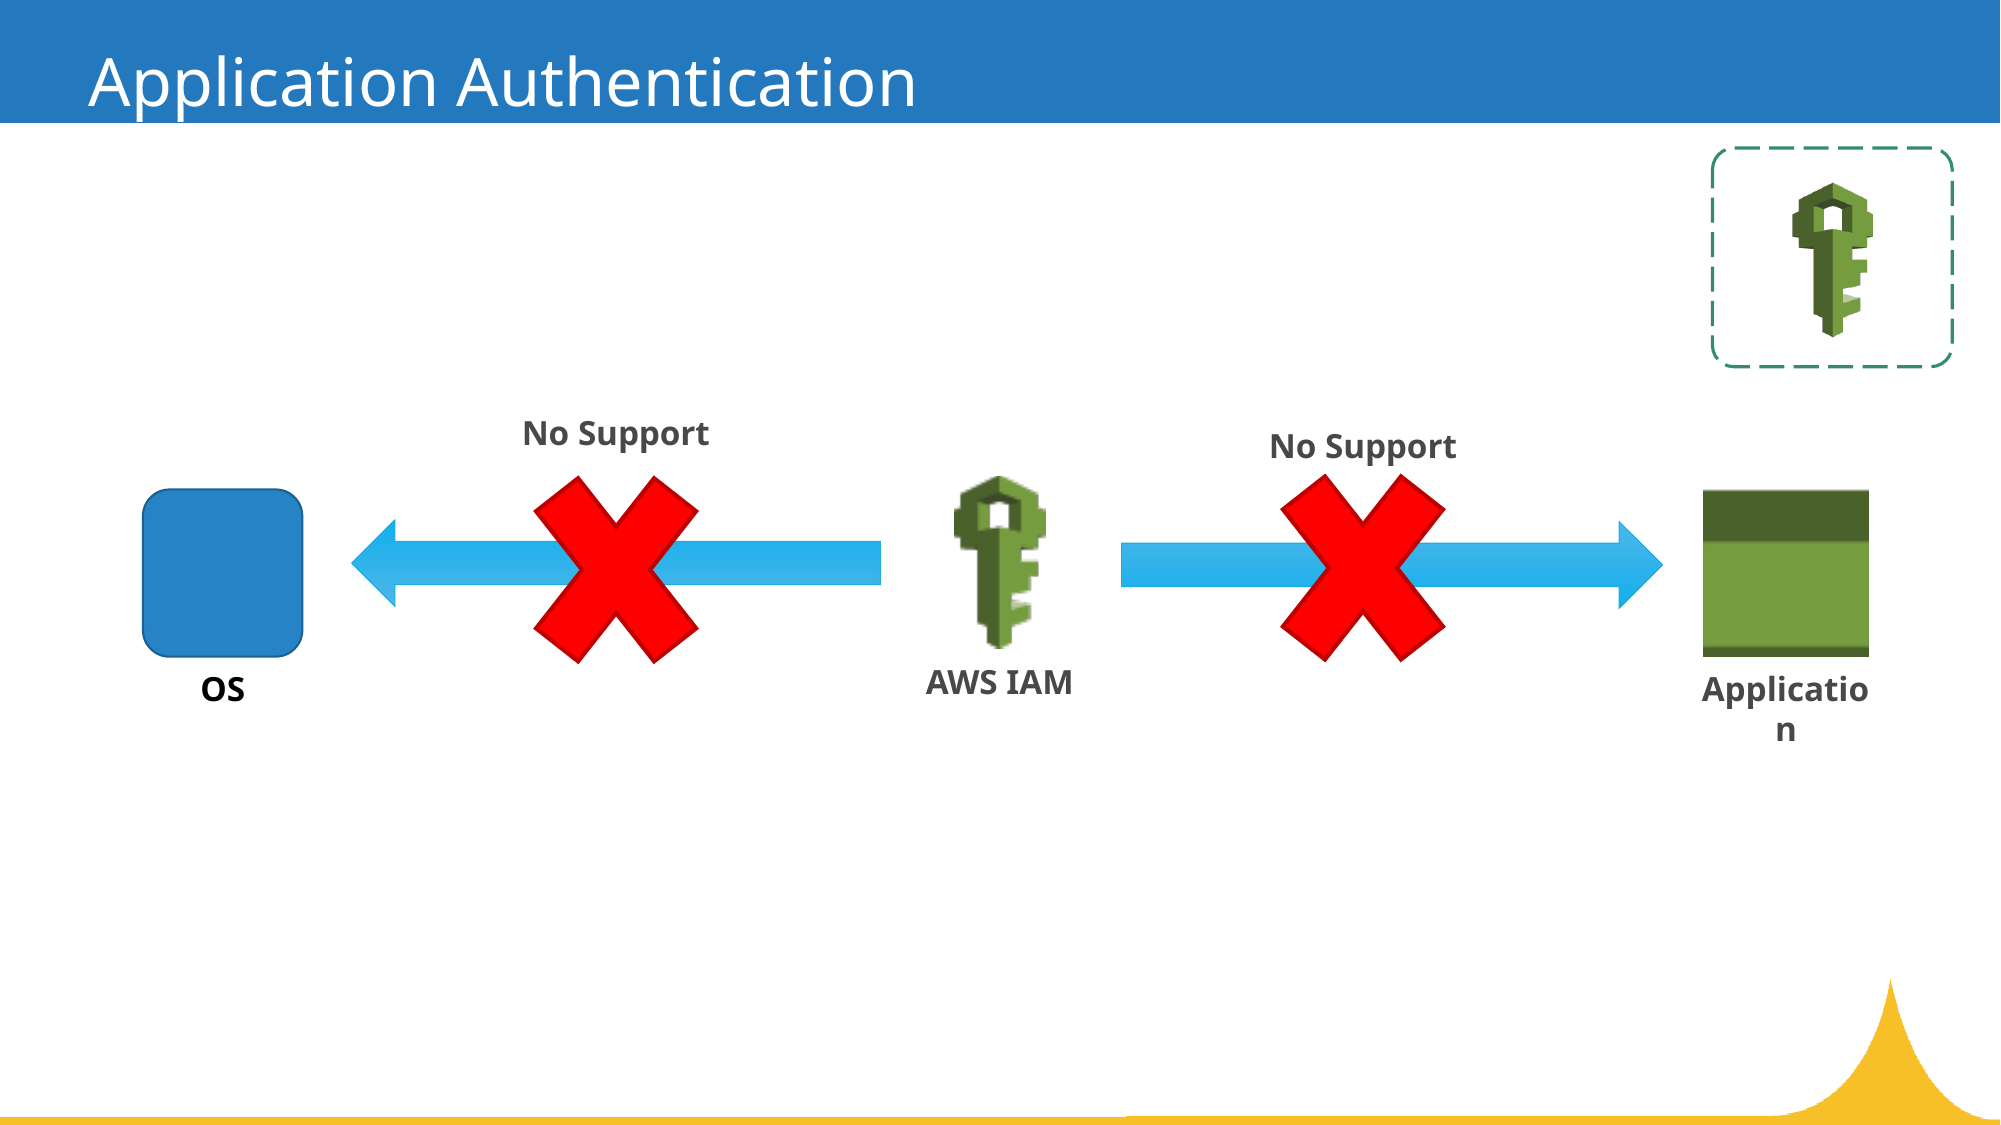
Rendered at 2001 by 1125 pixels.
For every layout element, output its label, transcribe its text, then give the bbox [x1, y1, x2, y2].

text_box No Support [1268, 425, 1458, 506]
title Application Authentication [73, 25, 1869, 145]
text_box [1711, 147, 1953, 368]
text_box [141, 488, 304, 658]
text_box [652, 540, 881, 586]
text_box [350, 518, 580, 608]
text_box OS [56, 668, 389, 709]
picture [1752, 179, 1913, 340]
picture [1126, 926, 2001, 1125]
text_box [1121, 542, 1327, 588]
text_box [1399, 520, 1664, 610]
text_box Application [1691, 668, 1880, 748]
picture [954, 476, 1046, 649]
text_box [535, 492, 697, 663]
picture [1703, 489, 1869, 657]
text_box AWS IAM [905, 660, 1094, 701]
text_box [1282, 506, 1444, 661]
text_box No Support [521, 412, 711, 492]
